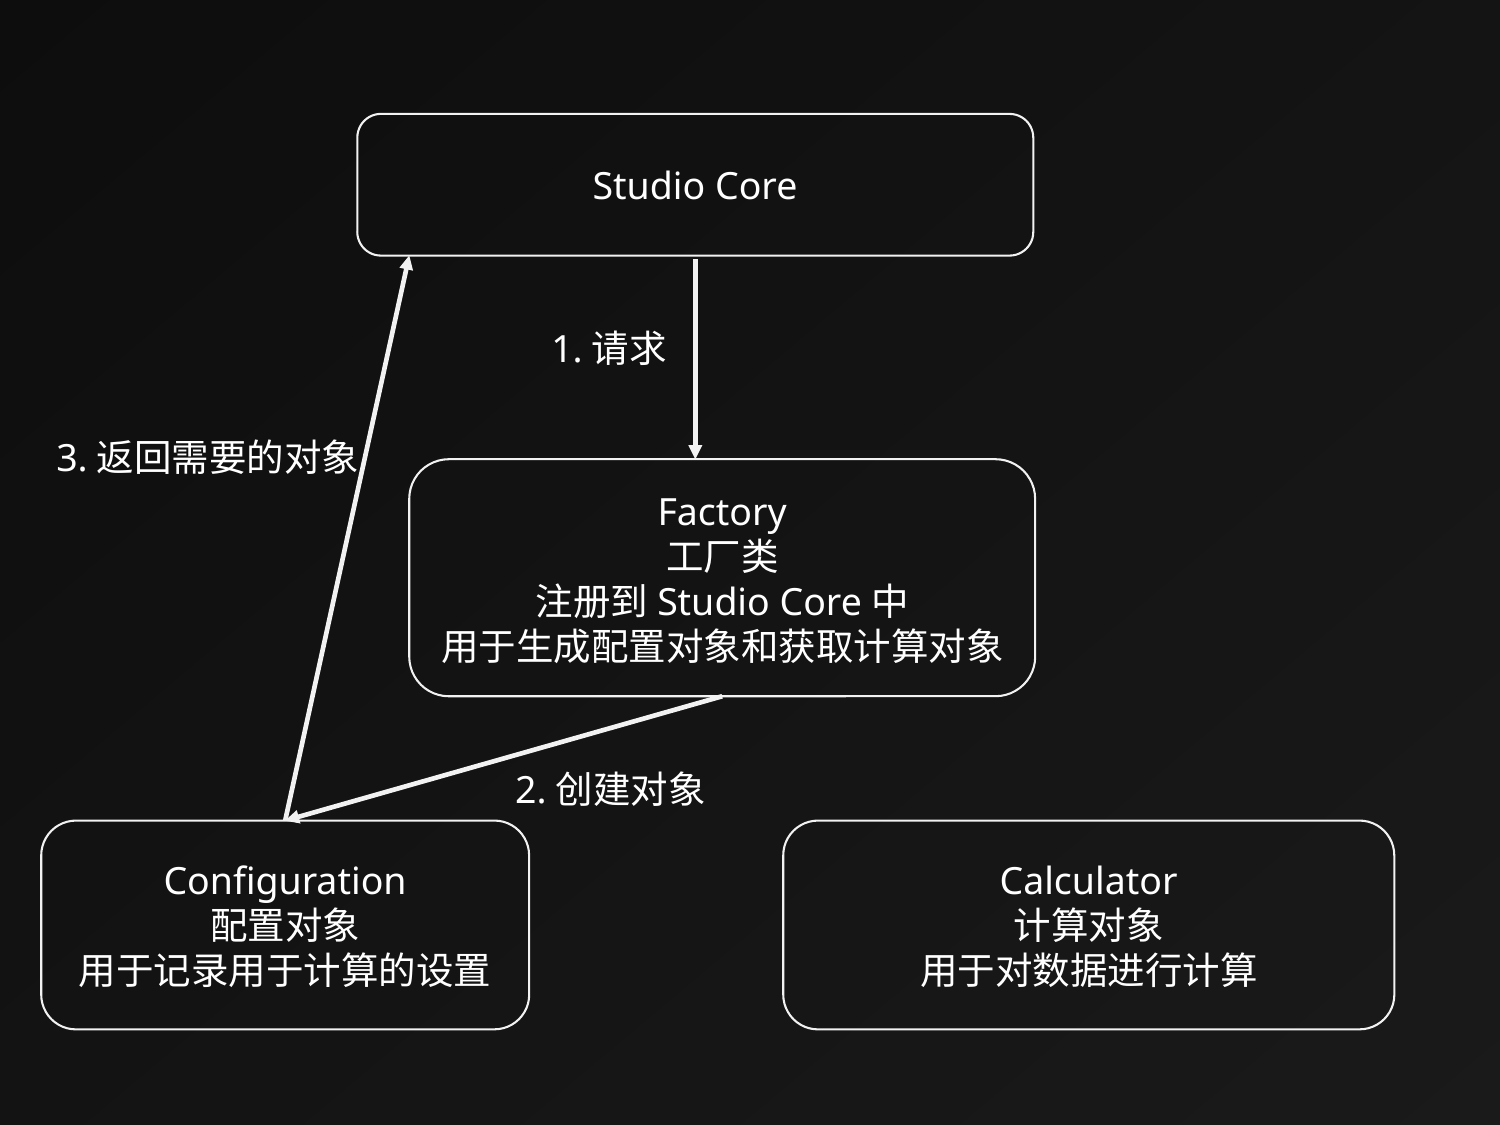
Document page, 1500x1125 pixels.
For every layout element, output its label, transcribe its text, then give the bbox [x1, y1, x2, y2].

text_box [285, 255, 410, 821]
text_box Calculator 计算对象 用于对数据进行计算 [782, 819, 1396, 1031]
text_box 1.请求 [536, 317, 682, 378]
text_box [410, 696, 723, 821]
text_box Configuration 配置对象 用于记录用于计算的设置 [40, 819, 531, 1031]
text_box Factory 工厂类 注册到Studio Core中 用于生成配置对象和获取计算对象 [410, 458, 1037, 698]
text_box 3.返回需要的对象 [41, 426, 285, 487]
text_box Studio Core [356, 112, 1035, 257]
